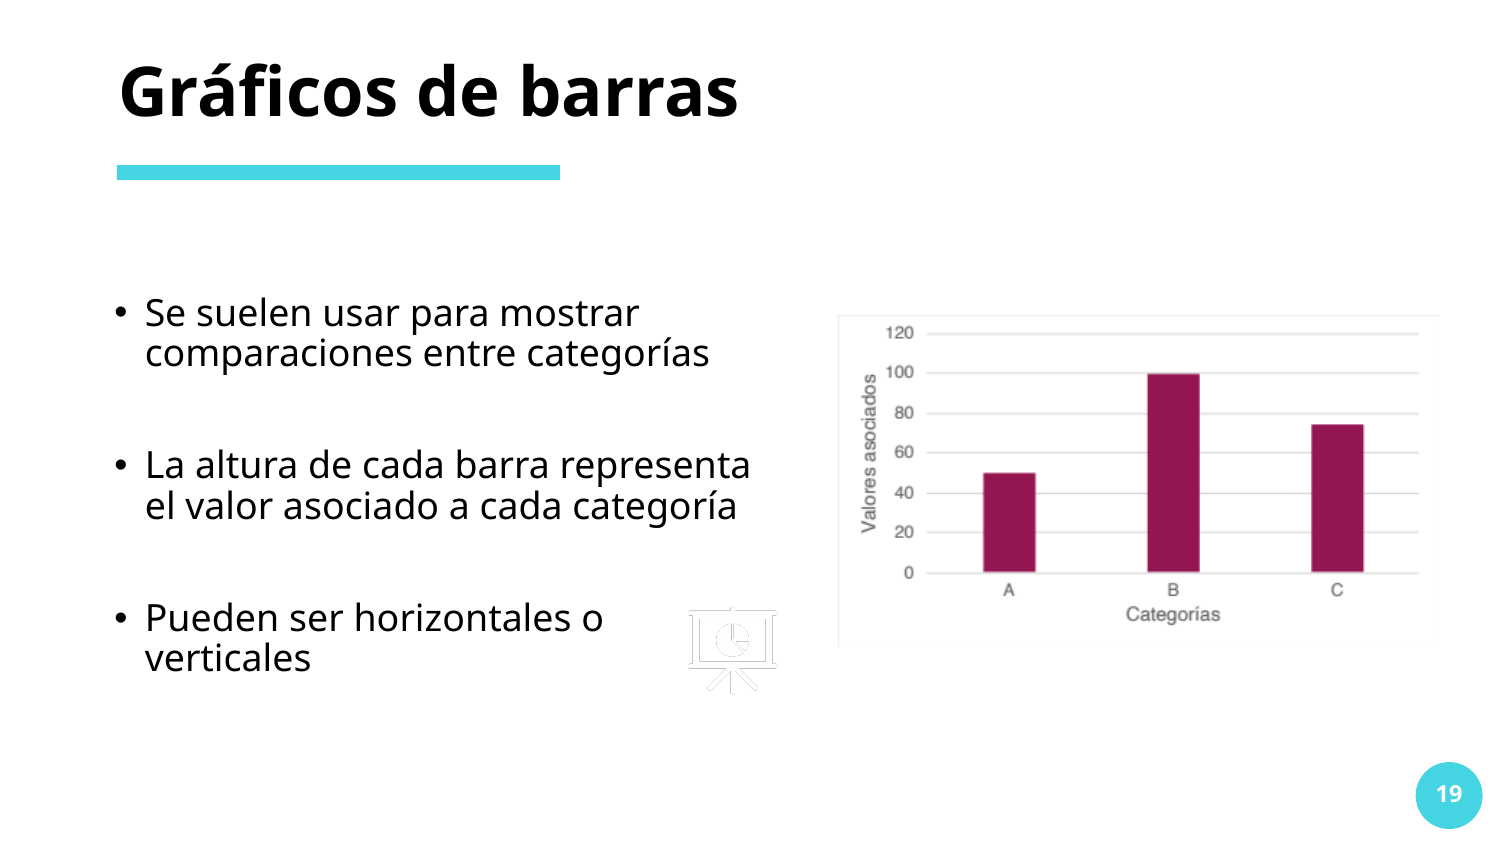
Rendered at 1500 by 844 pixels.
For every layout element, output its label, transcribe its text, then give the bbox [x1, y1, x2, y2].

slide_number 19 [1415, 762, 1483, 830]
picture [837, 314, 1440, 647]
title Gráficos de barras [103, 44, 1397, 143]
text_box Se suelen usar para mostrar comparaciones entre categorías La altura de cada barra representa el valor asociado a cada categoría Pueden ser horizontales o verticales [103, 288, 766, 706]
picture [676, 593, 789, 706]
